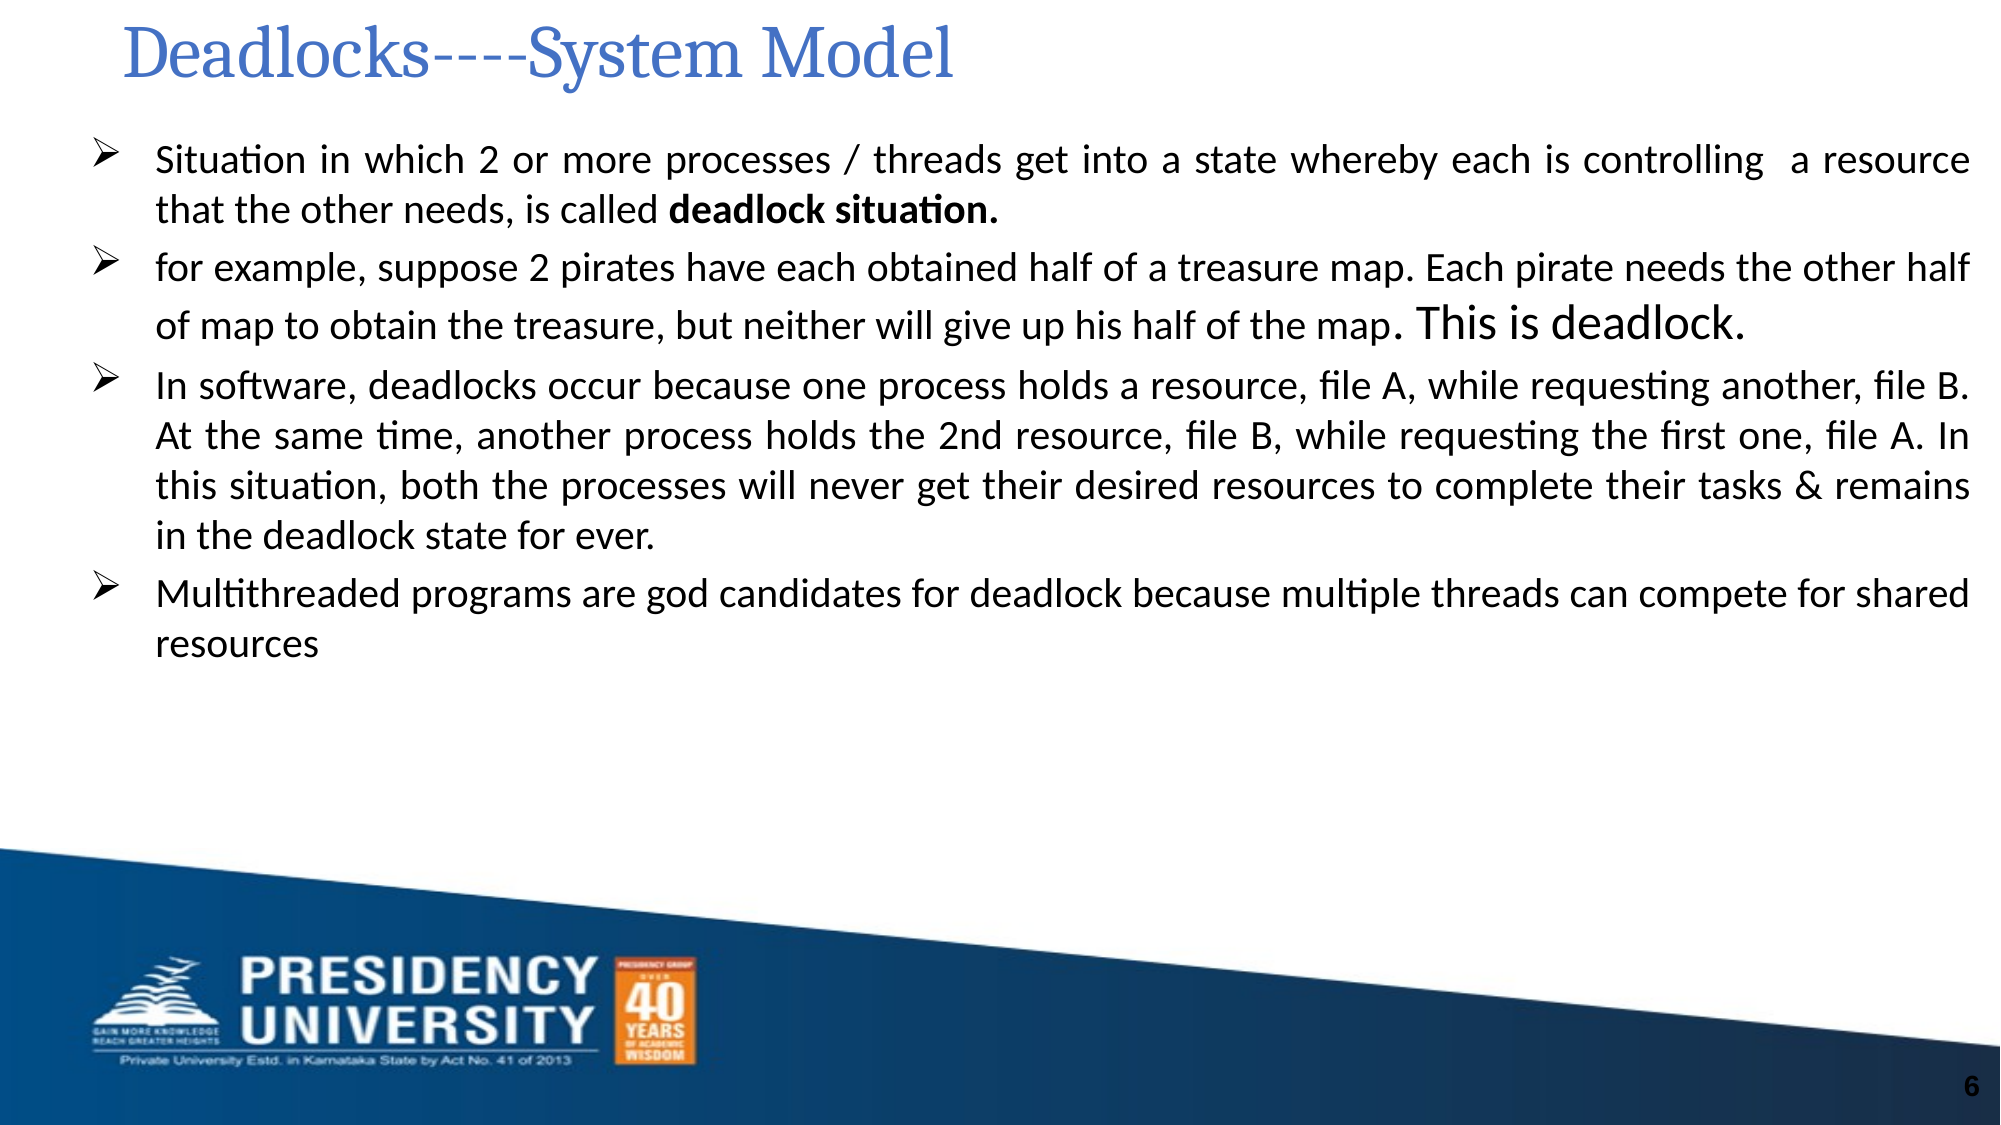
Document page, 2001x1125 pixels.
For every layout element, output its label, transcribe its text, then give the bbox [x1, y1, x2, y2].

text_box Situation in which 2 or more processes / threads get into a state whereby each is controlling a resource that the other needs, is called deadlock situation. for example, suppose 2 pirates have each obtained half of a treasure map. Each pirate needs the other half of map to obtain the treasure, but neither will give up his half of the map. This is deadlock. In software, deadlocks occur because one process holds a resource, file A, while requesting another, file B. At the same time, another process holds the 2nd resource, file B, while requesting the first one, file A. In this situation, both the processes will never get their desired resources to complete their tasks & remains in the deadlock state for ever. Multithreaded programs are god candidates for deadlock because multiple threads can compete for shared resources [0, 124, 1987, 673]
text_box 6 [1957, 1067, 1987, 1102]
title Deadlocks----System Model [120, 0, 1700, 124]
picture [0, 848, 2000, 1125]
